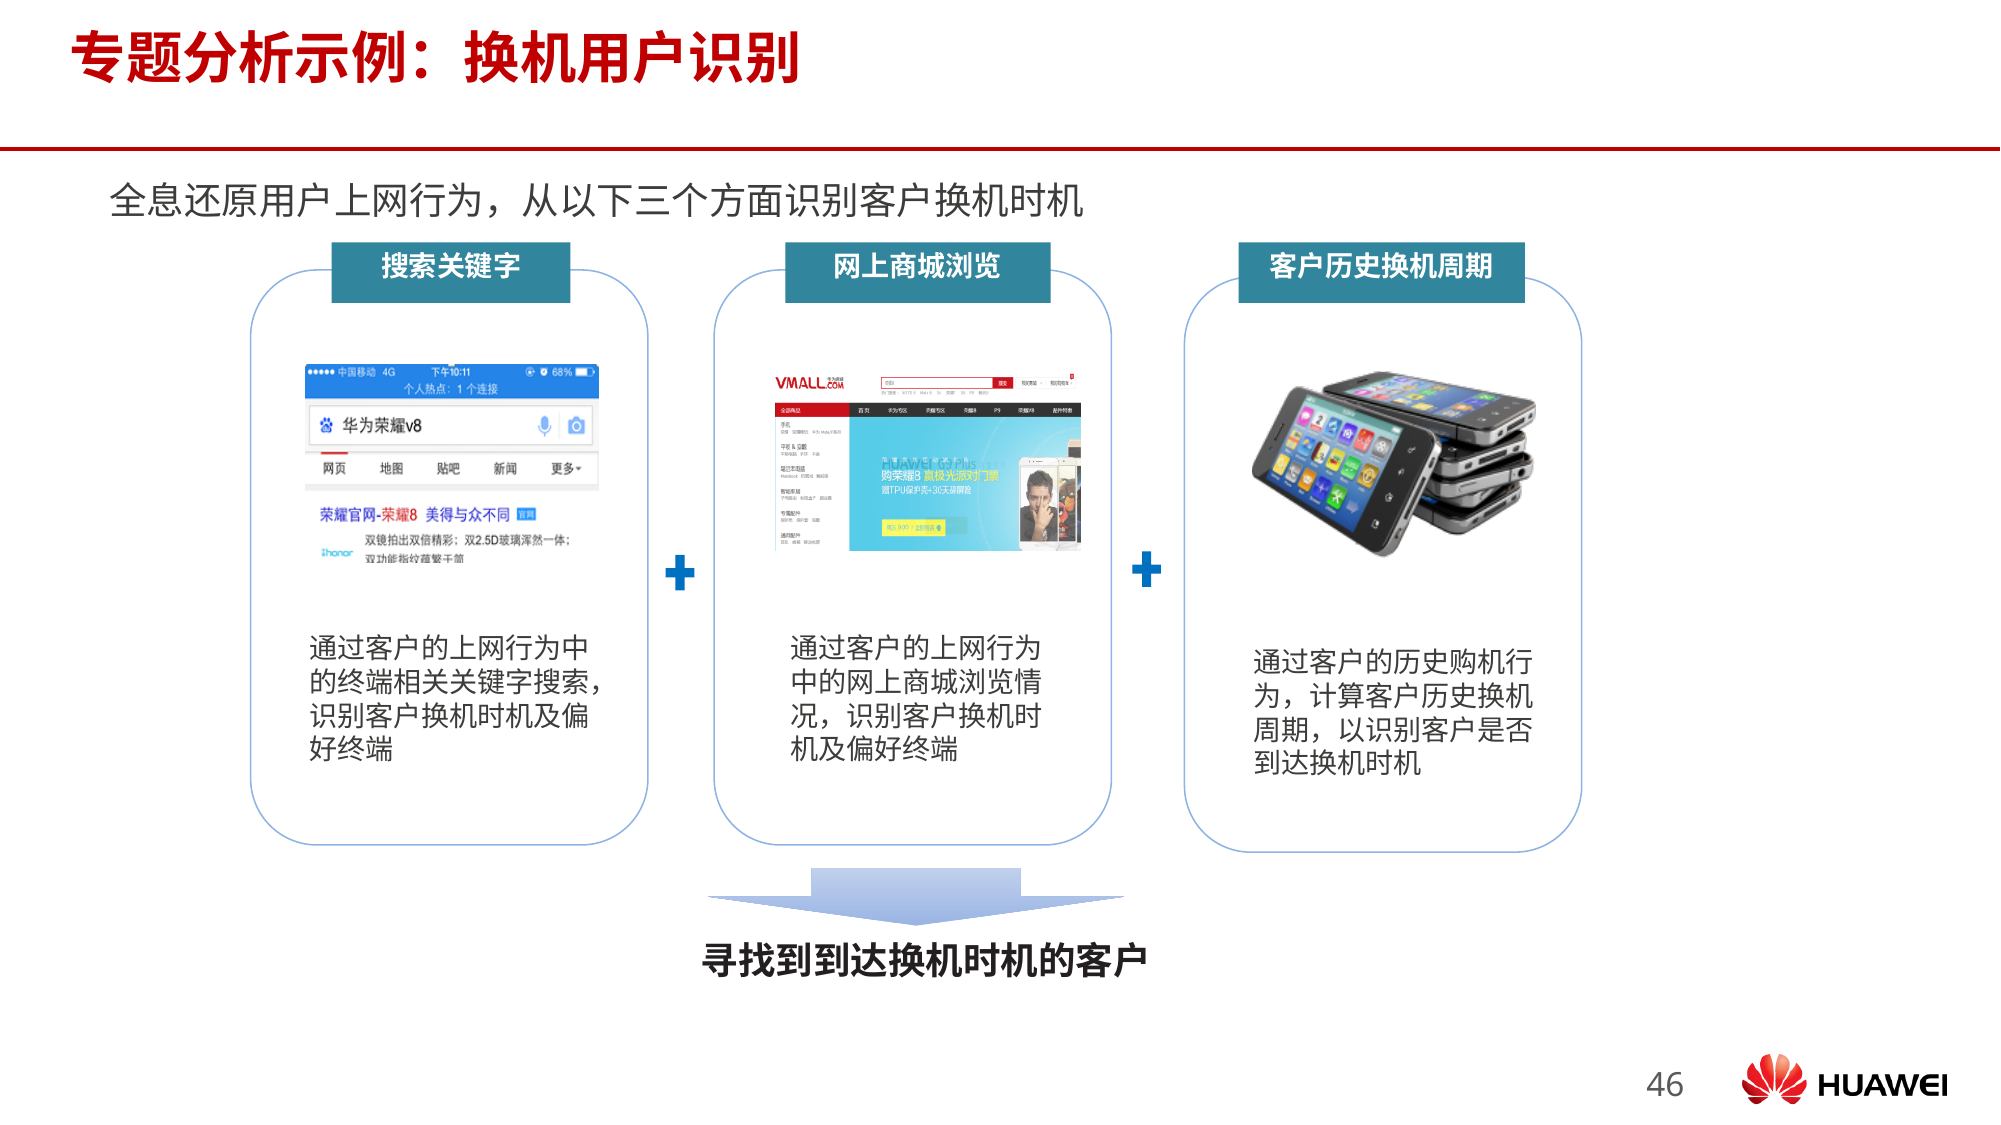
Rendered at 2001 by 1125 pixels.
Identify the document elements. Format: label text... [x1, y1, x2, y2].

text_box [1184, 277, 1582, 853]
title 专题分析示例：换机用户识别 [55, 15, 1933, 125]
picture [775, 362, 1082, 551]
picture [1741, 1054, 1947, 1105]
text_box [707, 867, 1125, 926]
text_box [1132, 551, 1161, 587]
text_box 通过客户的上网行为中的网上商城浏览情况，识别客户换机时机及偏好终端 [775, 623, 1082, 773]
text_box [250, 269, 648, 845]
picture [1252, 369, 1536, 561]
text_box 通过客户的历史购机行为，计算客户历史换机周期，以识别客户是否到达换机时机 [1238, 637, 1550, 787]
text_box 客户历史换机周期 [1238, 242, 1525, 303]
text_box 寻找到到达换机时机的客户 [685, 933, 1178, 991]
text_box 全息还原用户上网行为，从以下三个方面识别客户换机时机 [34, 169, 1338, 229]
text_box 网上商城浏览 [785, 242, 1051, 303]
text_box [665, 554, 695, 591]
picture [305, 363, 600, 563]
text_box 通过客户的上网行为中的终端相关关键字搜索，识别客户换机时机及偏好终端 [294, 623, 609, 773]
text_box [714, 269, 1112, 845]
text_box 搜索关键字 [331, 242, 571, 303]
